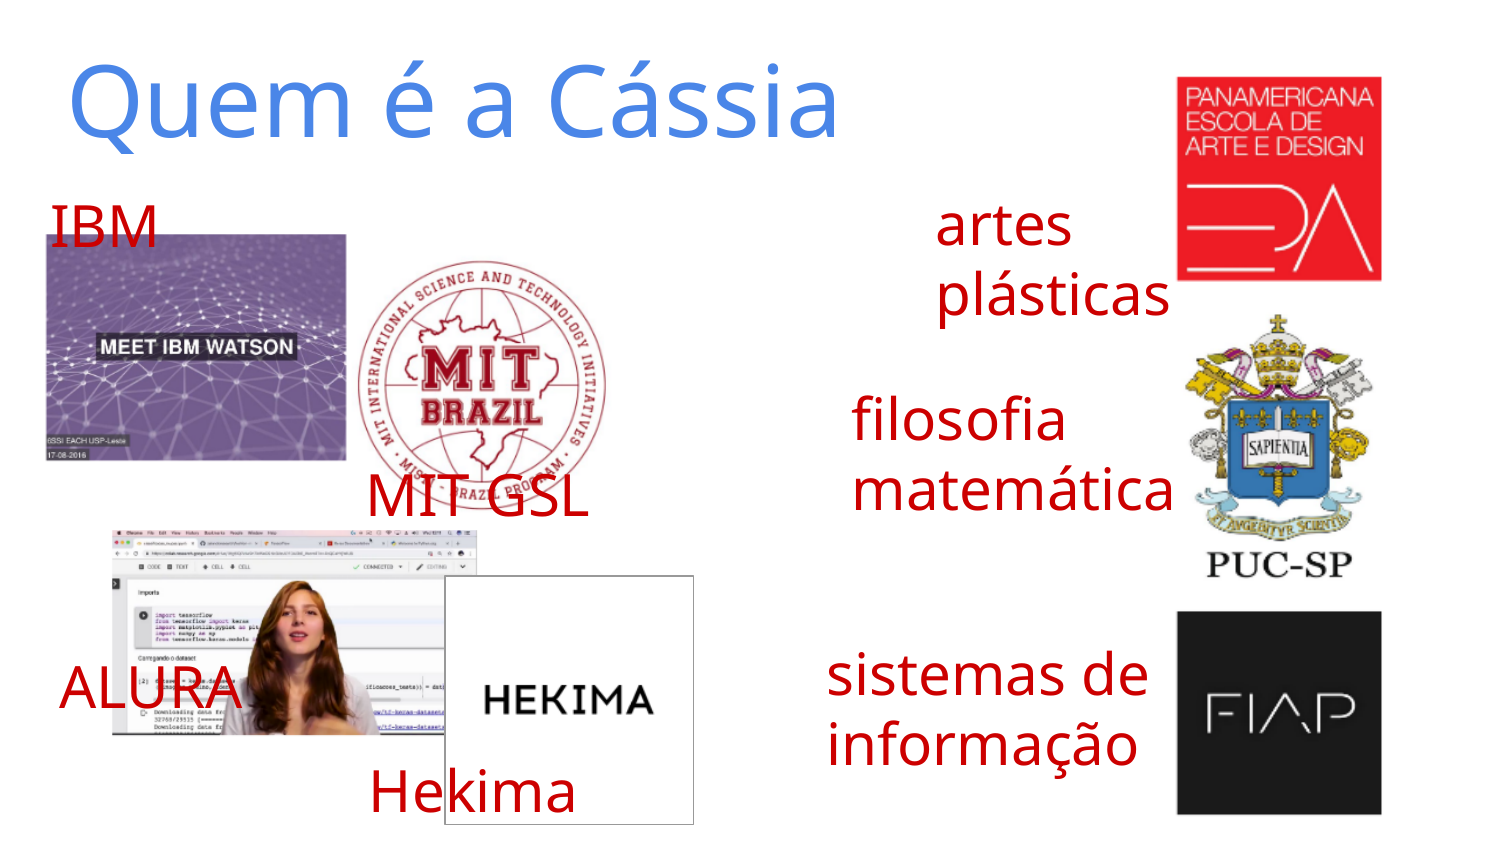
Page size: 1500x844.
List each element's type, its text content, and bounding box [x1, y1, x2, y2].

text_box MIT GSL [487, 443, 644, 548]
text_box sistemas de informação [811, 621, 1154, 784]
picture [1159, 59, 1399, 833]
title Hekima [353, 749, 618, 844]
text_box artes plásticas [920, 171, 1154, 352]
picture [109, 522, 694, 825]
text_box ALURA [44, 634, 104, 727]
picture [40, 230, 615, 516]
text_box filosofia matemática [836, 367, 1154, 537]
title IBM [34, 173, 203, 287]
title Quem é a Cássia [51, 22, 1449, 146]
